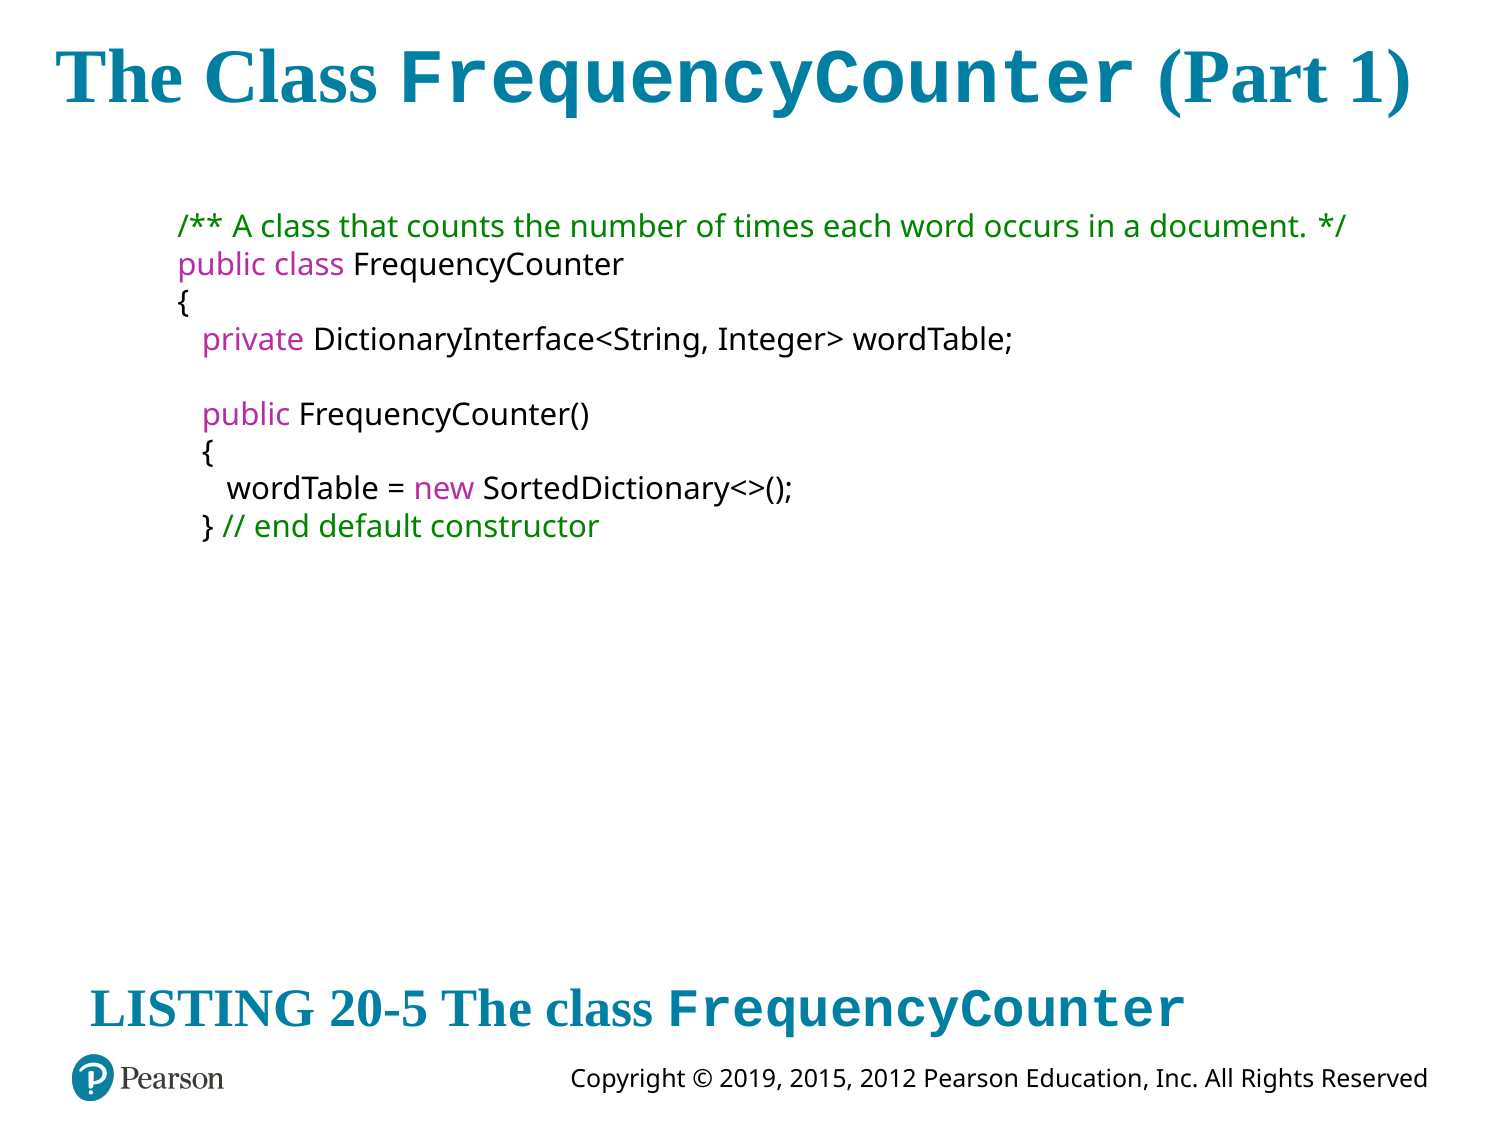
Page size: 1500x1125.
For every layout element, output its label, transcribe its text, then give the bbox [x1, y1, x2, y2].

list LISTING 20-5 The class FrequencyCounter [74, 955, 1426, 1053]
picture [98, 1054, 224, 1101]
title The Class FrequencyCounter (Part 1) [40, 0, 1438, 133]
text_box /** A class that counts the number of times each word occurs in a document. */ public class FrequencyCounter { private DictionaryInterface<String, Integer> wordTable; public FrequencyCounter() { wordTable = new SortedDictionary<>(); } // end default constructor [169, 199, 1355, 551]
picture [80, 1063, 106, 1088]
picture [72, 1087, 83, 1101]
picture [72, 1054, 88, 1070]
